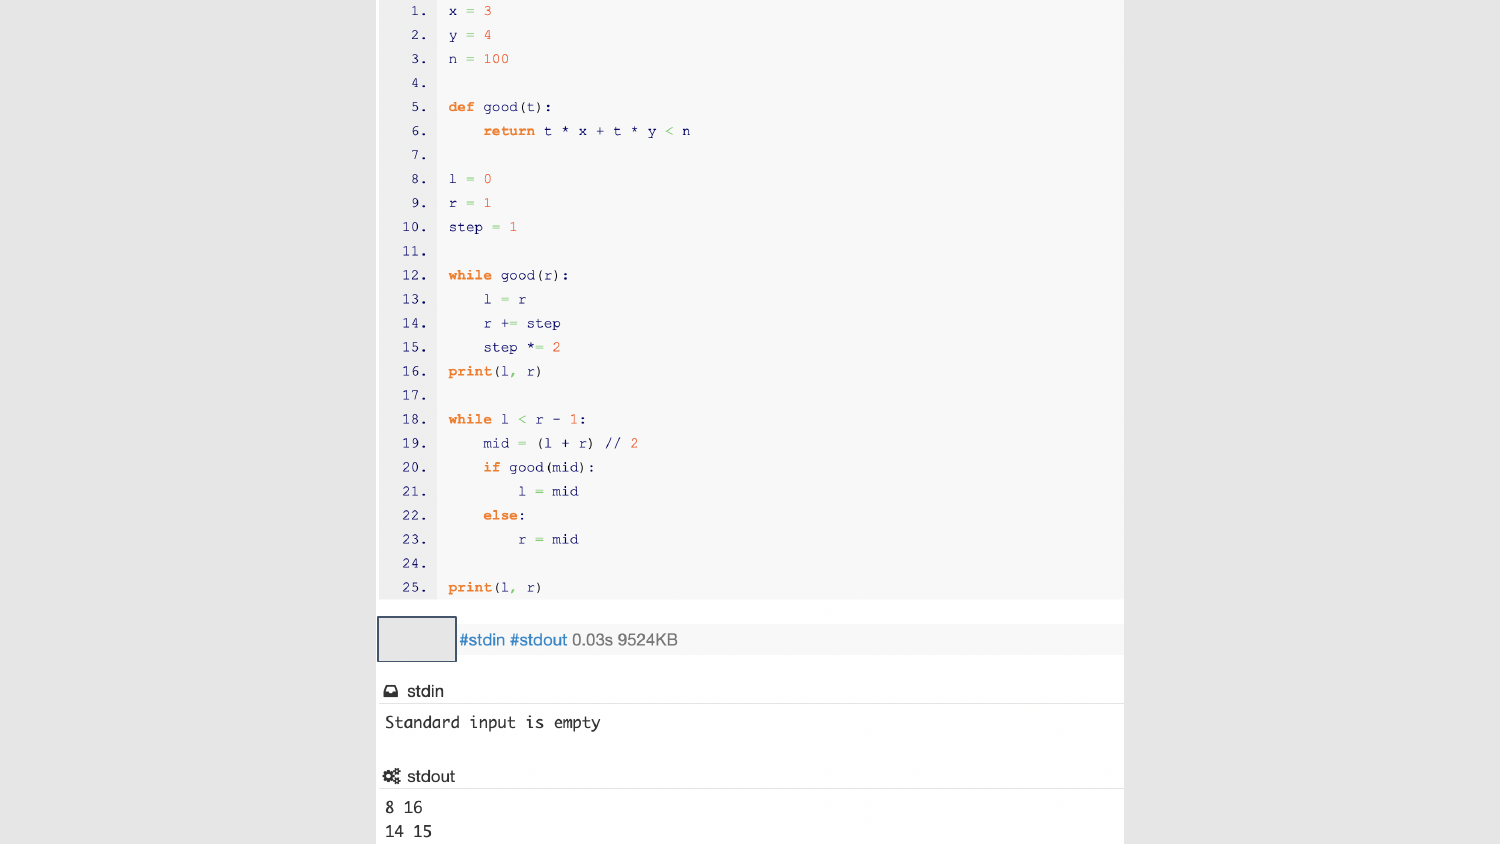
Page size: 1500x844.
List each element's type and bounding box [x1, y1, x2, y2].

picture [376, 0, 1124, 844]
